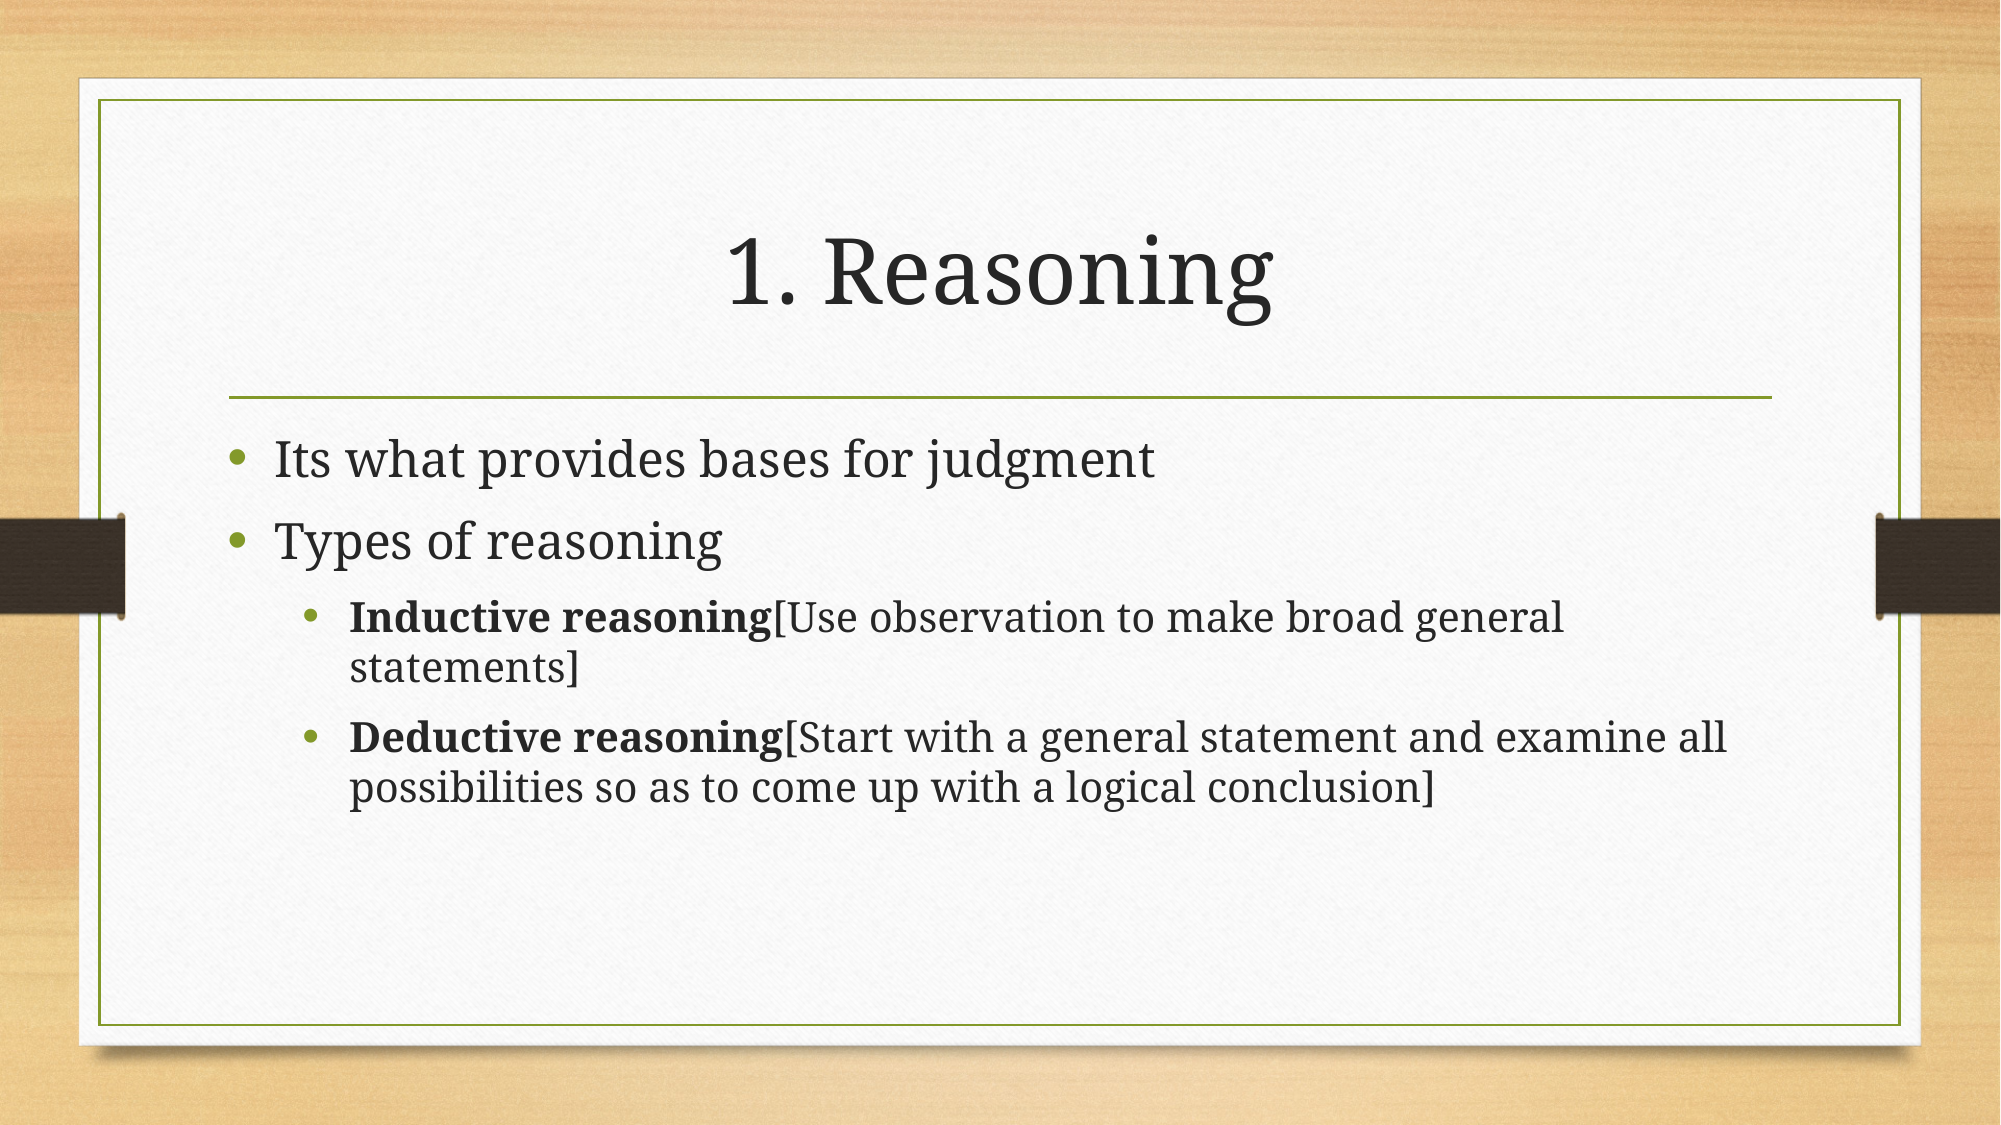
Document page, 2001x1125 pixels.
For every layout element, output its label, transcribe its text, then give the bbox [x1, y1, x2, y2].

list Its what provides bases for judgment Types of reasoning Inductive reasoning[Use observation to make broad general statements] Deductive reasoning[Start with a general statement and examine all possibilities so as to come up with a logical conclusion] [212, 419, 1788, 964]
title 1. Reasoning [212, 161, 1788, 375]
picture [0, 0, 2001, 1125]
